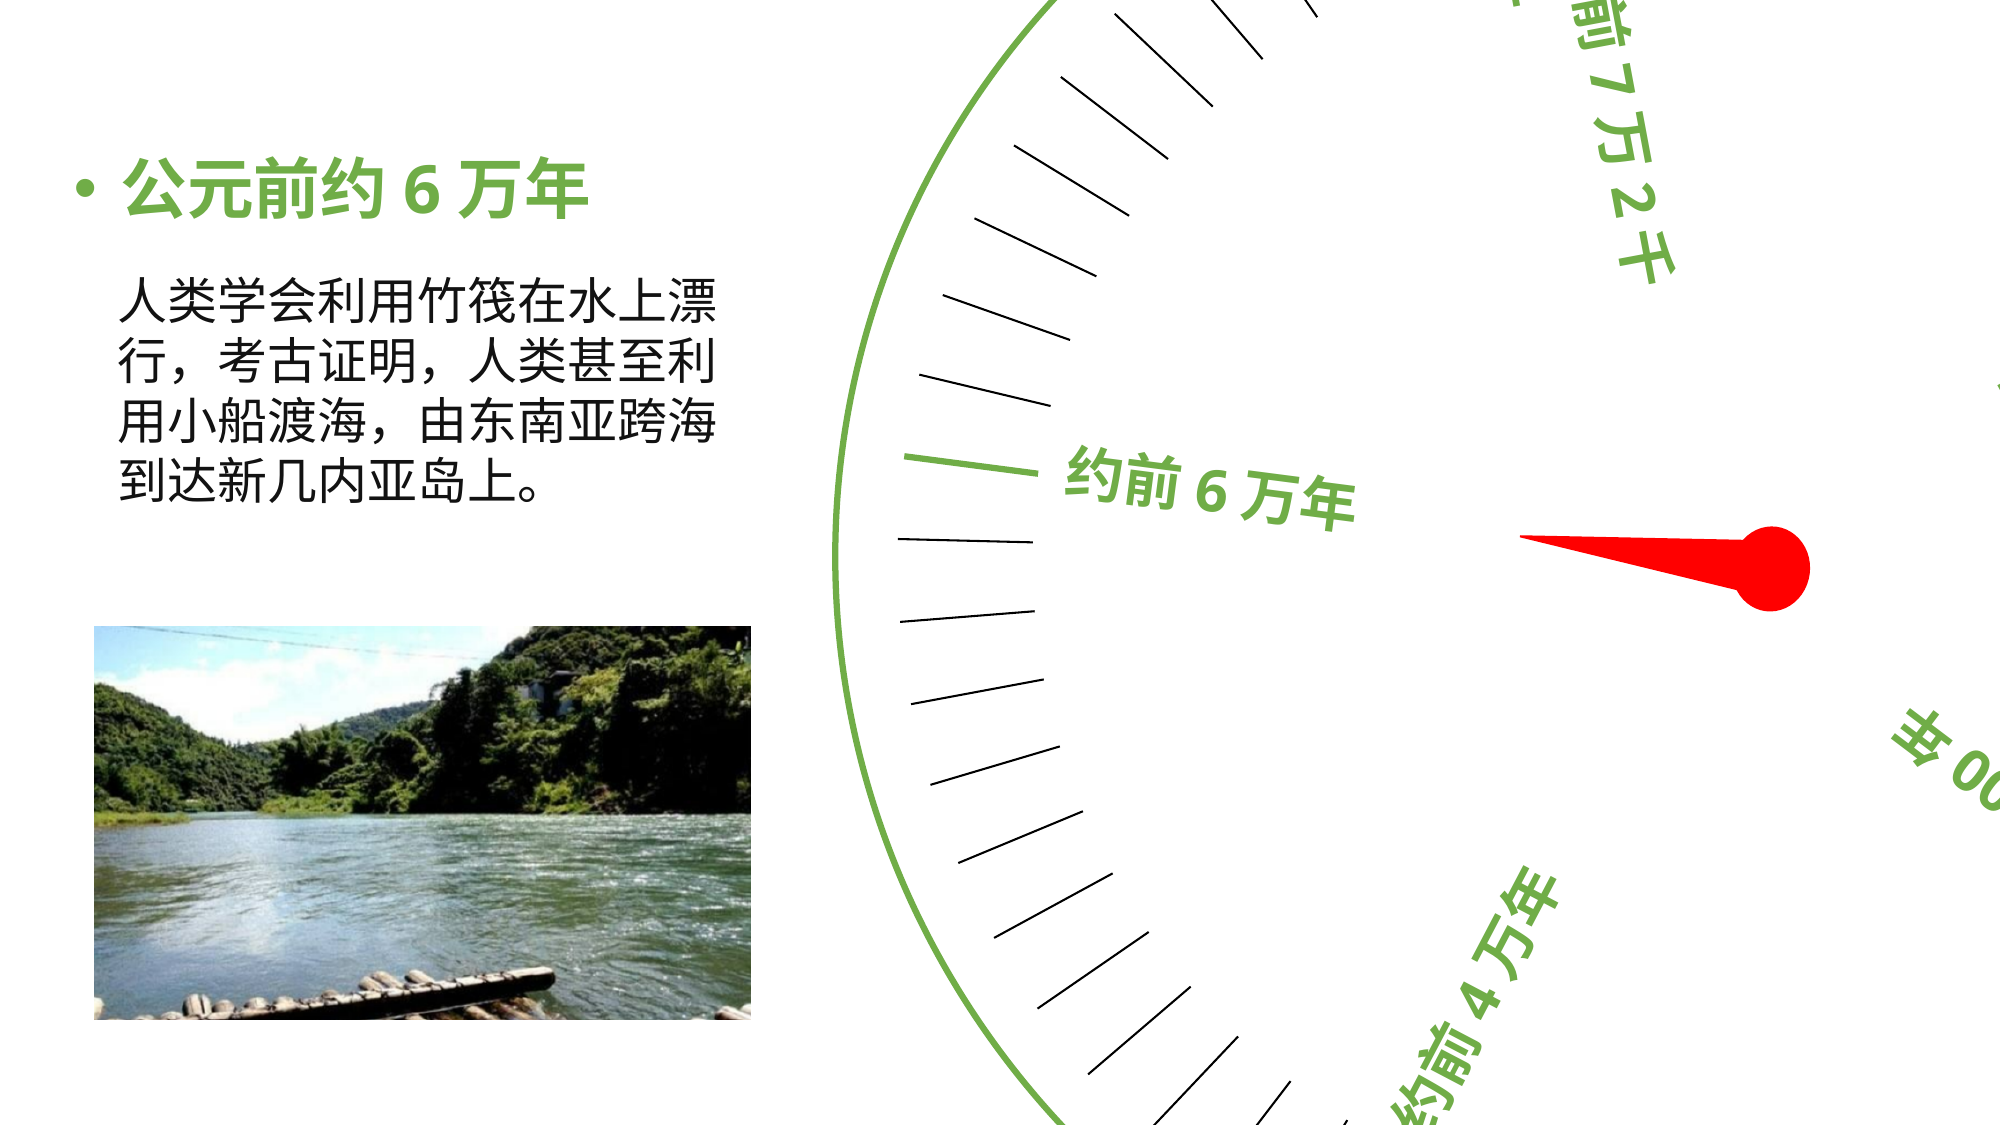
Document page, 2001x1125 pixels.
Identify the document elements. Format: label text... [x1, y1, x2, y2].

text_box 人类学会利用竹筏在水上漂行，考古证明，人类甚至利用小船渡海，由东南亚跨海到达新几内亚岛上。 [102, 262, 775, 637]
text_box 公元前约6万年 [58, 139, 754, 235]
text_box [1518, 513, 1810, 597]
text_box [834, 0, 2000, 1125]
picture [93, 626, 751, 1020]
